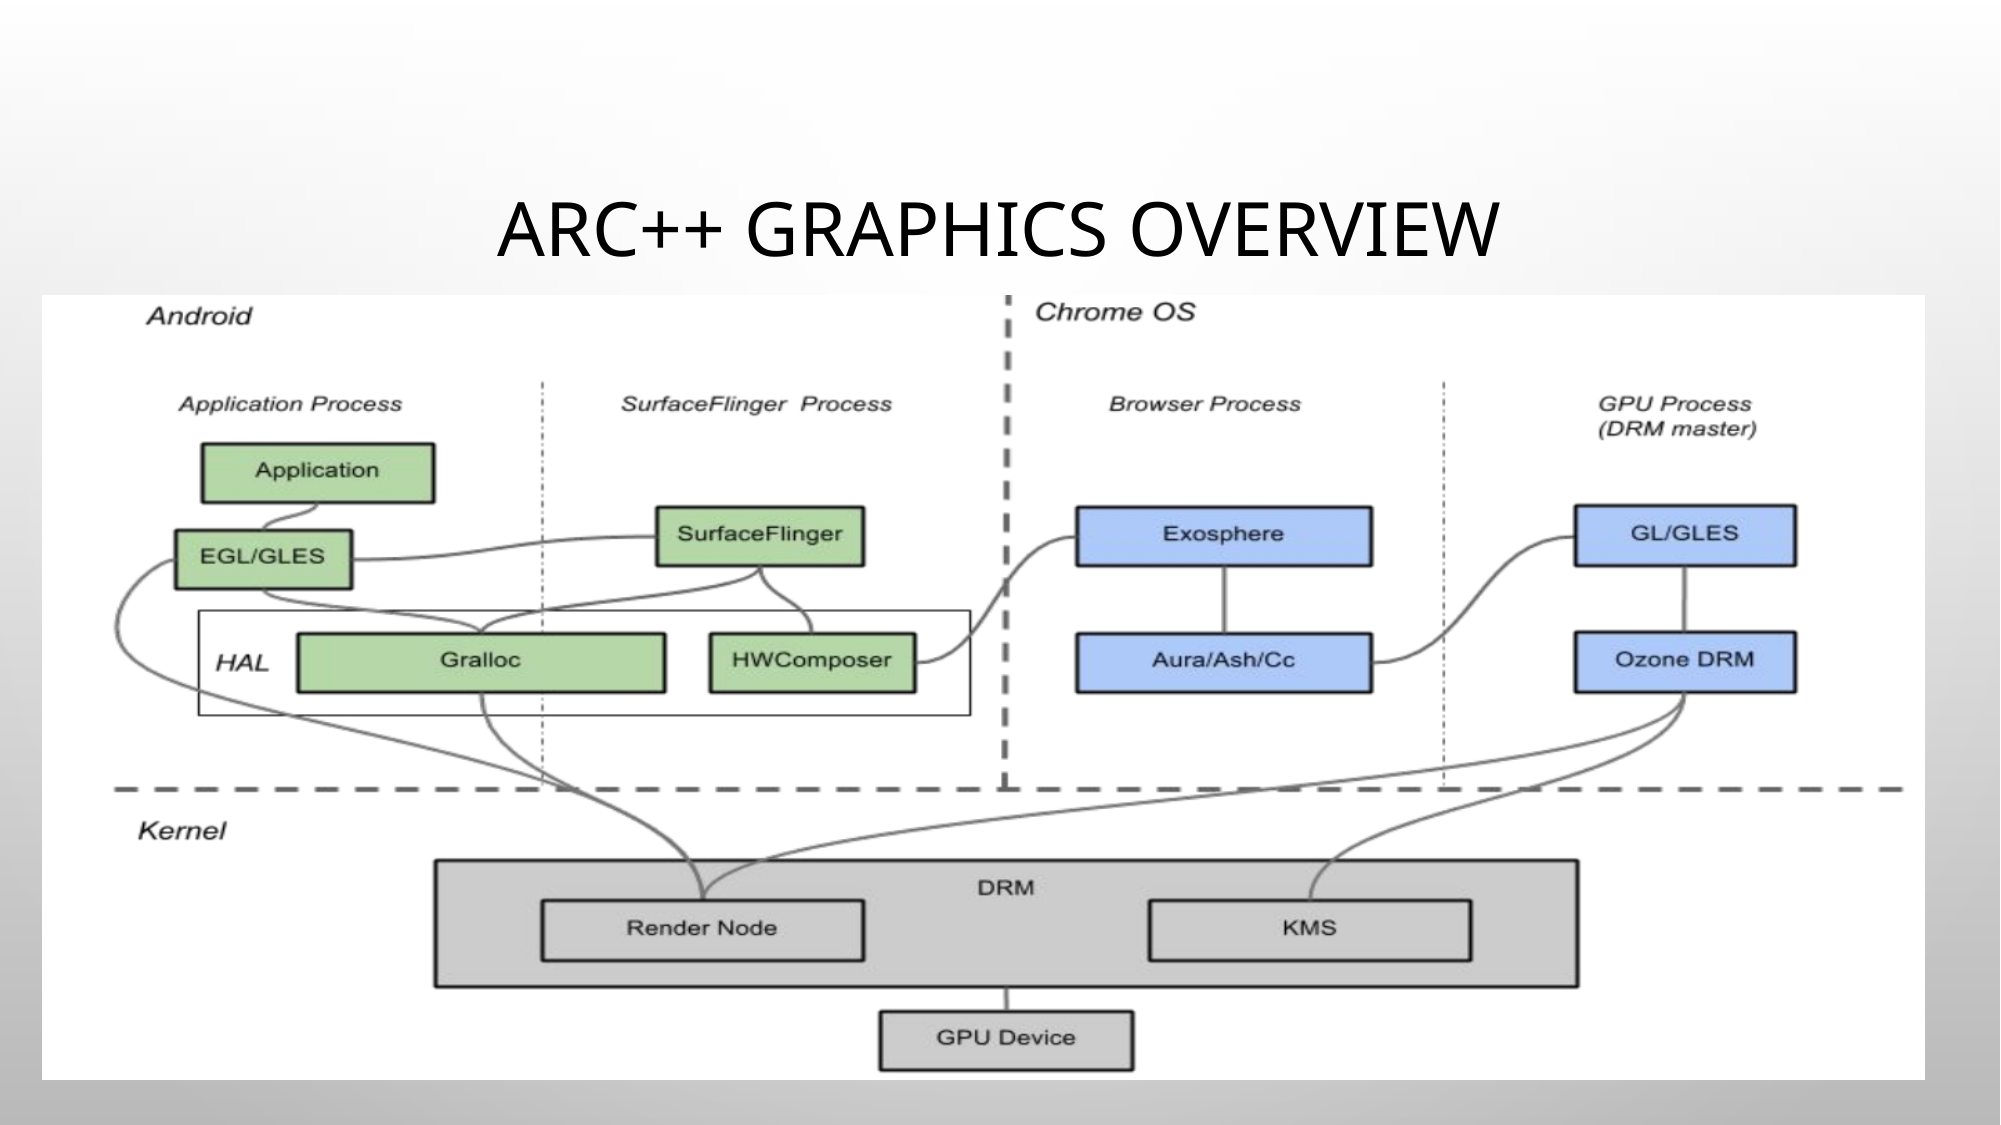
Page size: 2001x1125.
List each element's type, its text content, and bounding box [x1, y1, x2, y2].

title Arc++ Graphics Overview [149, 101, 1851, 295]
picture [0, 0, 2000, 1125]
